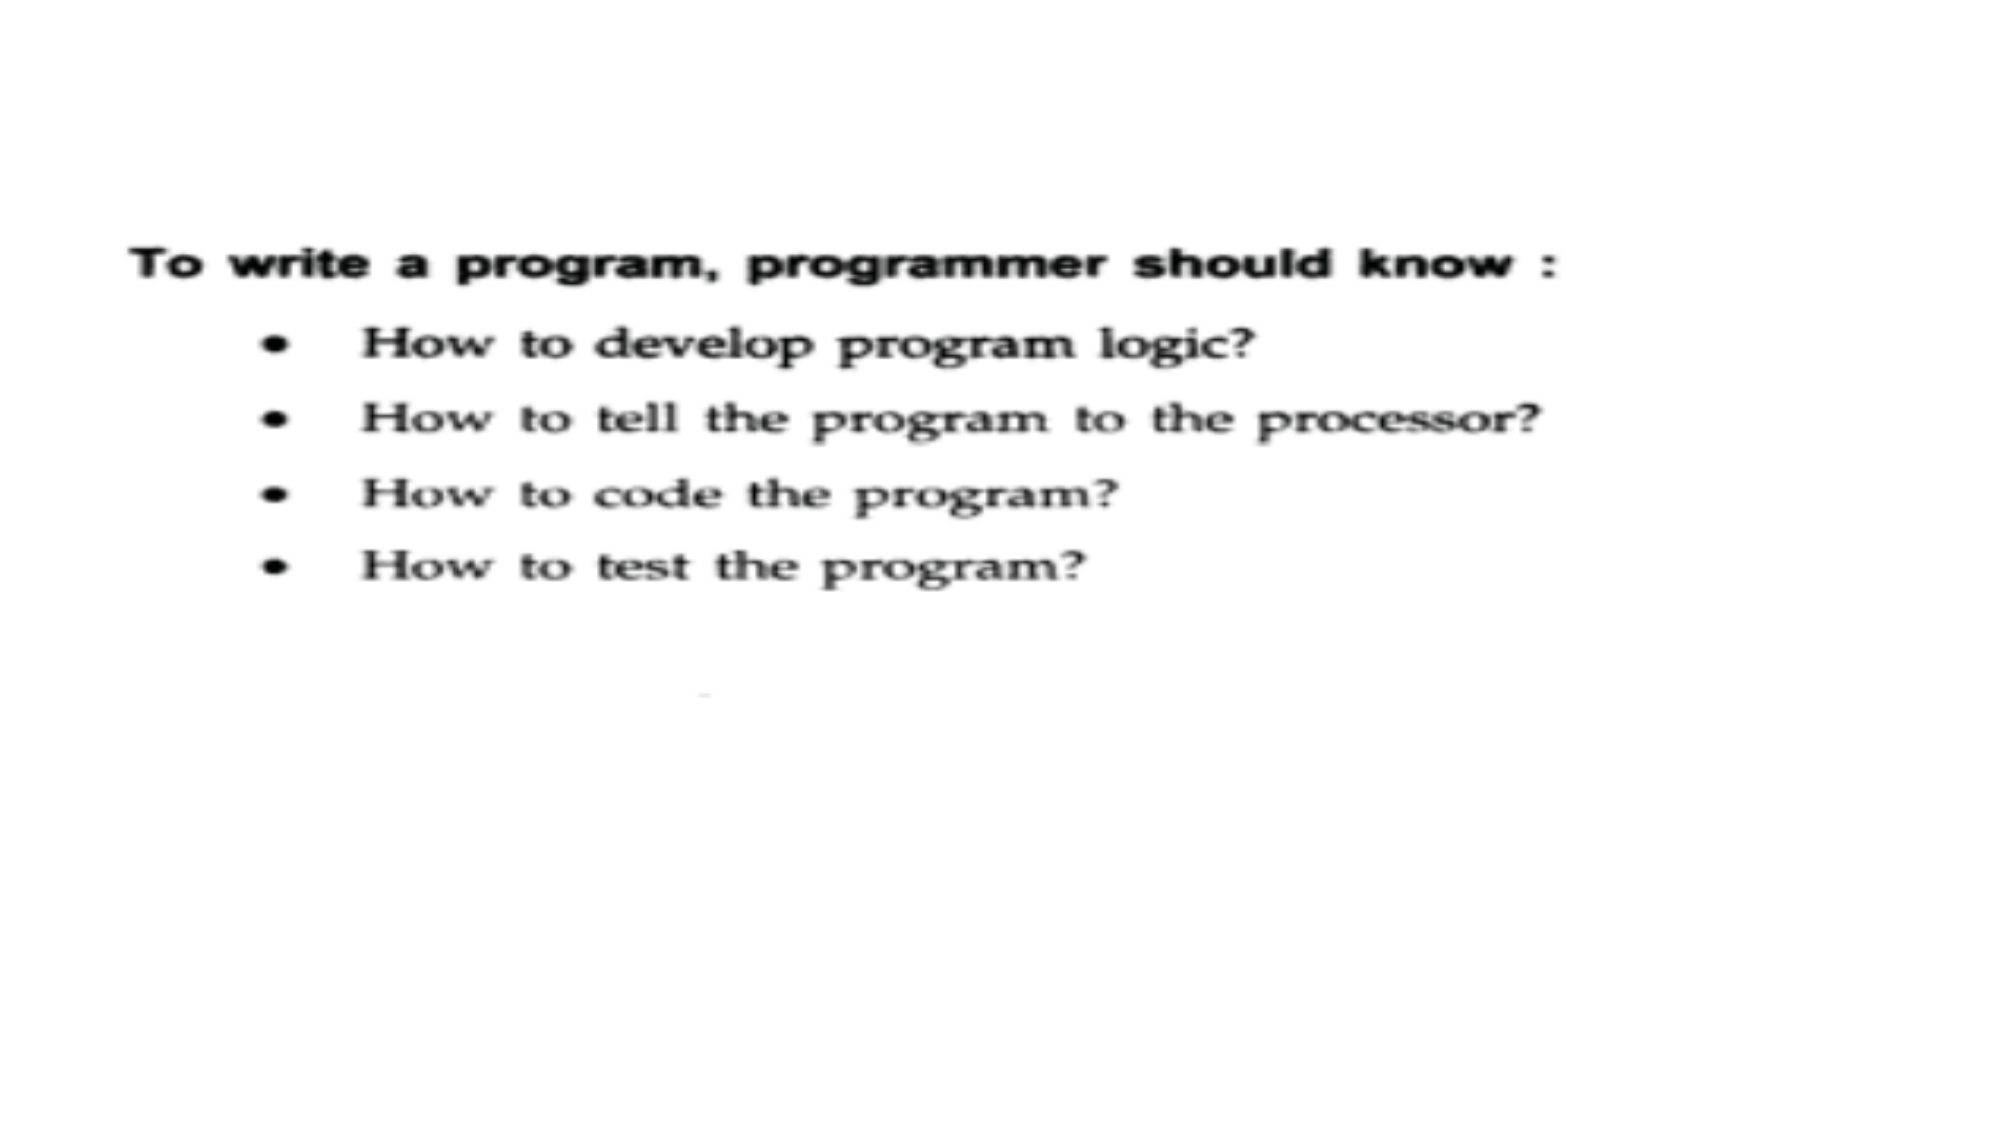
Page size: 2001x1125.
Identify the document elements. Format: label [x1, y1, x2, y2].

picture [31, 223, 1969, 752]
